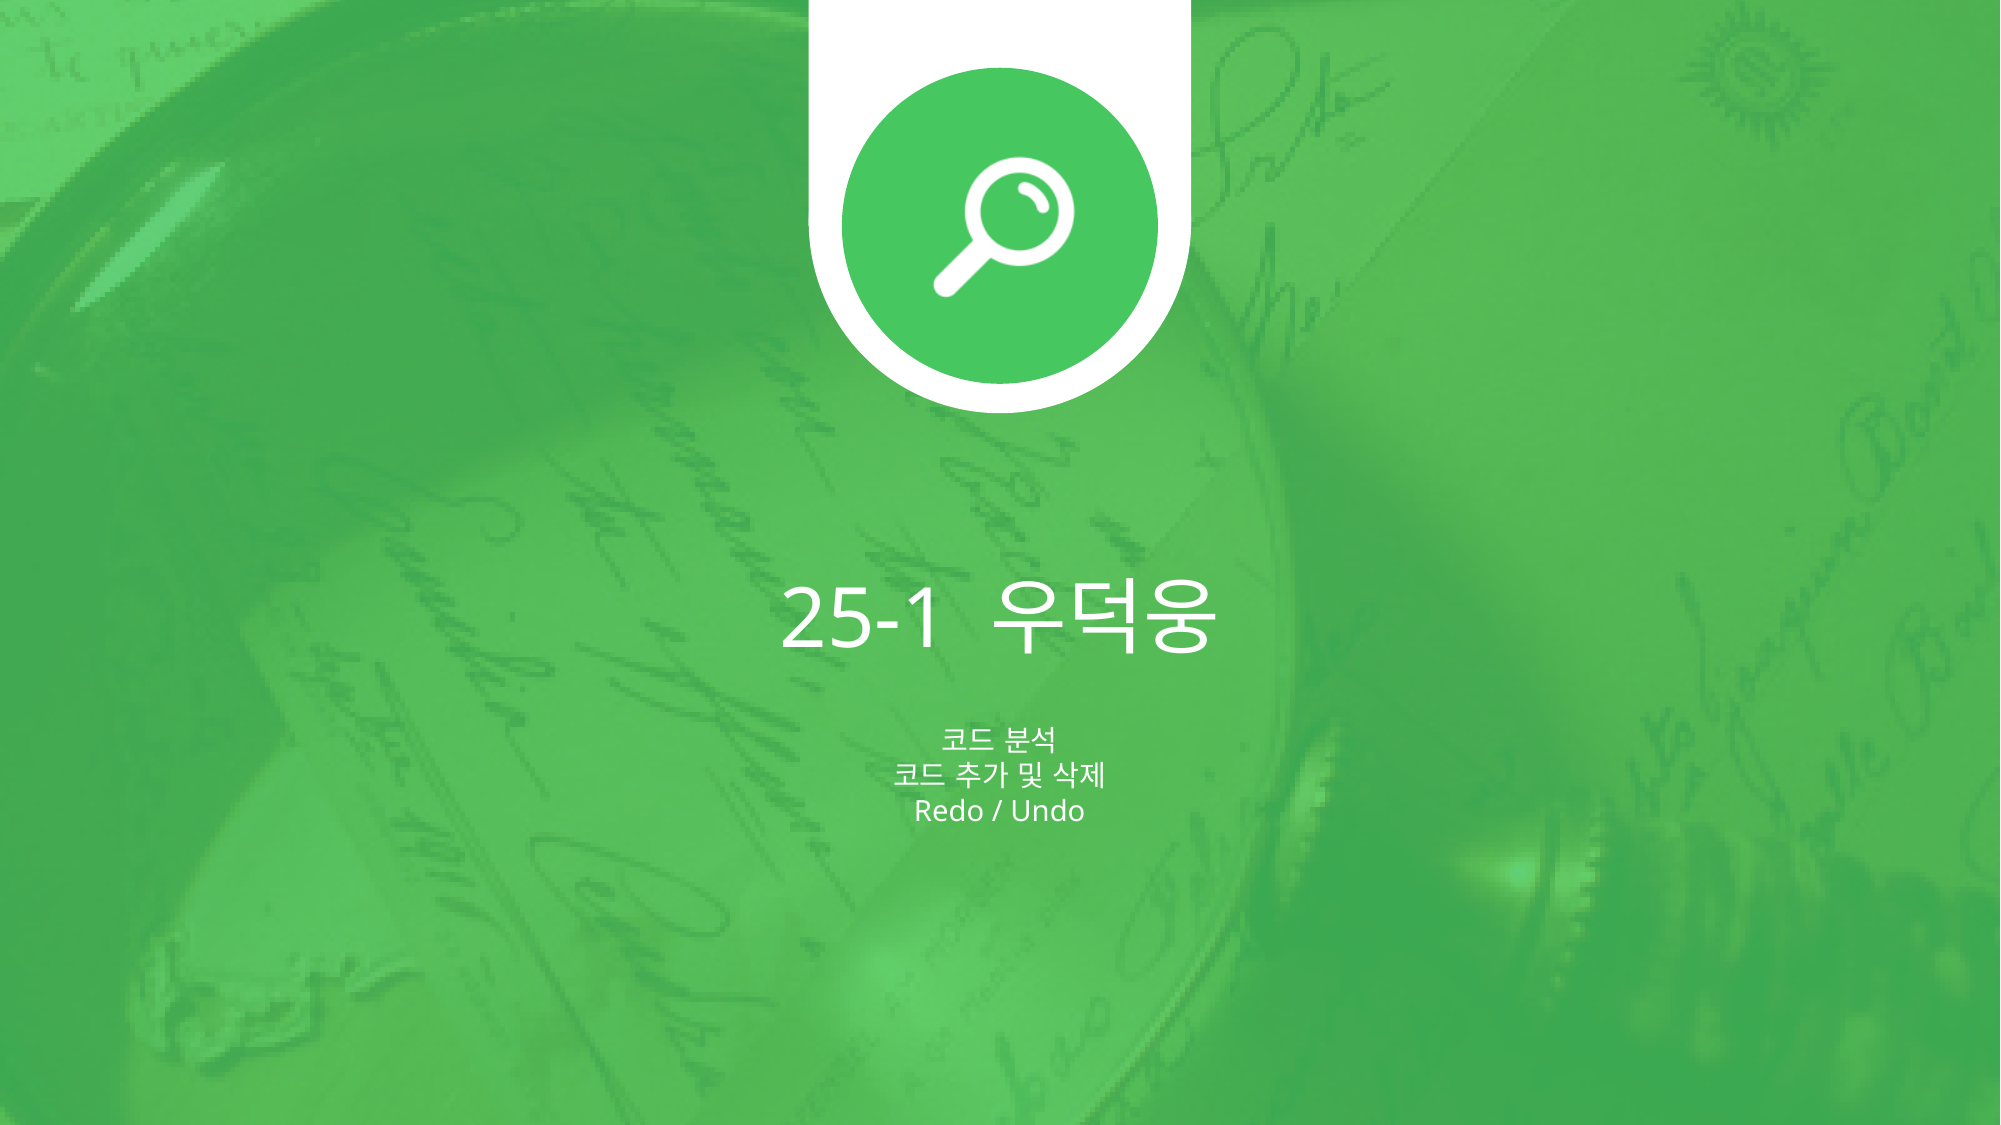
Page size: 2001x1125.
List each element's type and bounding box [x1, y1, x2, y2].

text_box [0, 0, 2000, 1125]
